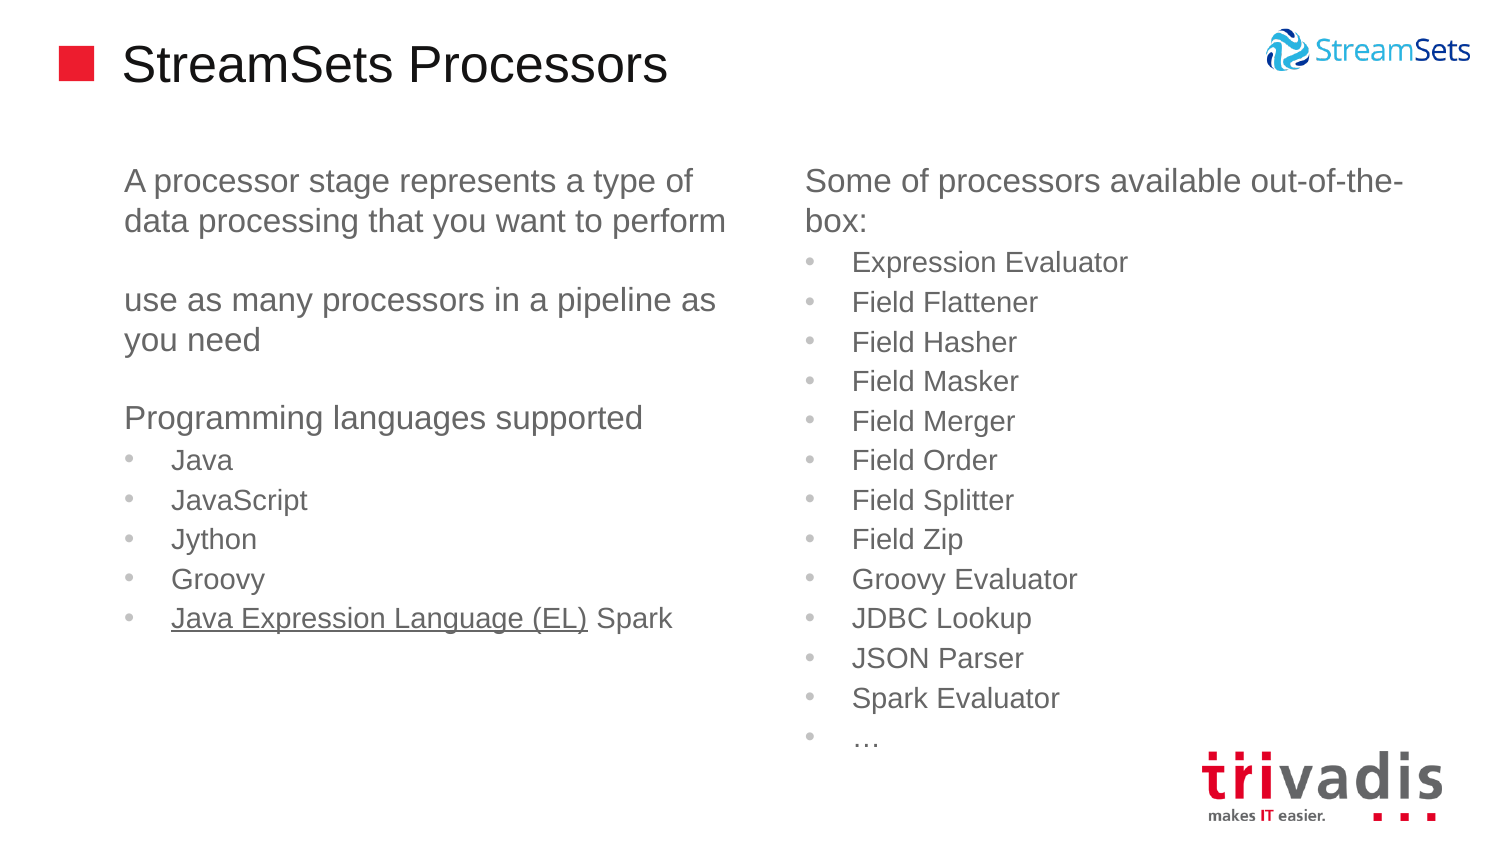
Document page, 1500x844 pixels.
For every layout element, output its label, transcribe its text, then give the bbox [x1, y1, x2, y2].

picture [1202, 751, 1442, 821]
title StreamSets Processors [103, 20, 1442, 140]
list Some of processors available out-of-the-box: Expression Evaluator Field Flattener Field Hasher Field Masker Field Merger Field Order Field Splitter Field Zip Groovy Evaluator JDBC Lookup JSON Parser Spark Evaluator … [787, 152, 1442, 726]
picture [1266, 7, 1470, 93]
list A processor stage represents a type of data processing that you want to perform use as many processors in a pipeline as you need Programming languages supported Java JavaScript Jython Groovy Java Expression Language (EL) Spark [106, 152, 761, 725]
